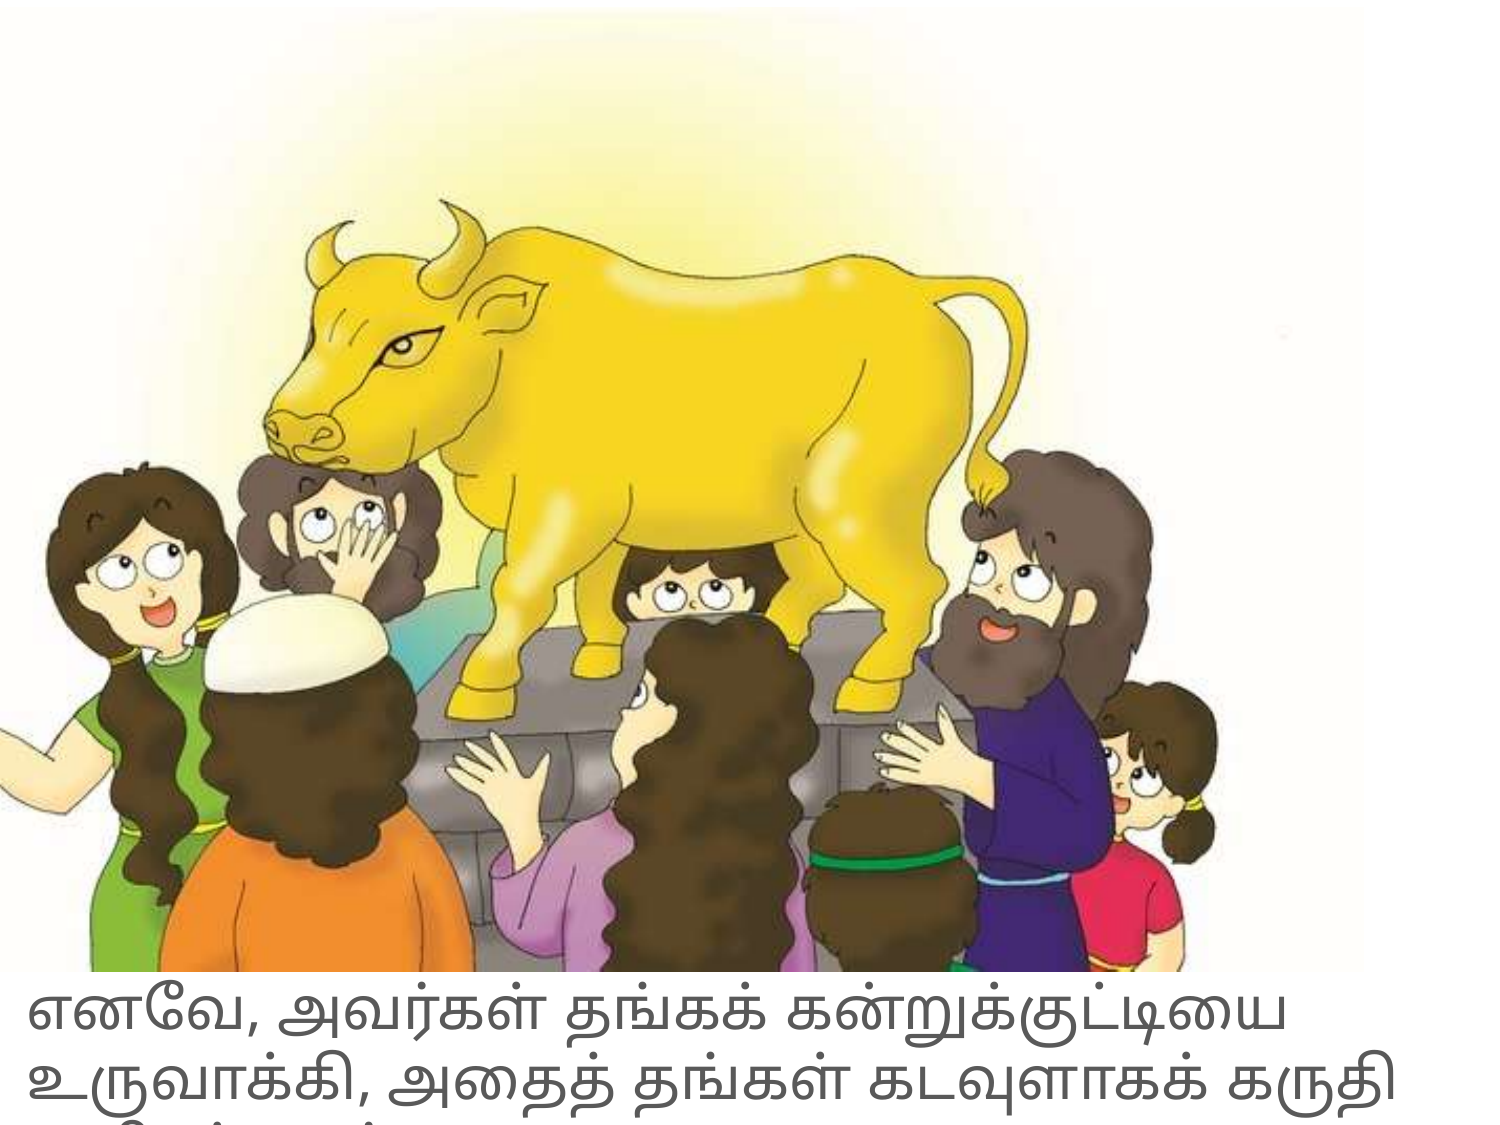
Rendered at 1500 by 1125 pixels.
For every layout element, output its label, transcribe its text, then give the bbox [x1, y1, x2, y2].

picture [0, 6, 1364, 972]
text_box எனவே, அவர்கள் தங்கக் கன்றுக்குட்டியை உருவாக்கி, அதைத் தங்கள் கடவுளாகக் கருதி வழிபட்டனர். [11, 964, 1483, 1125]
